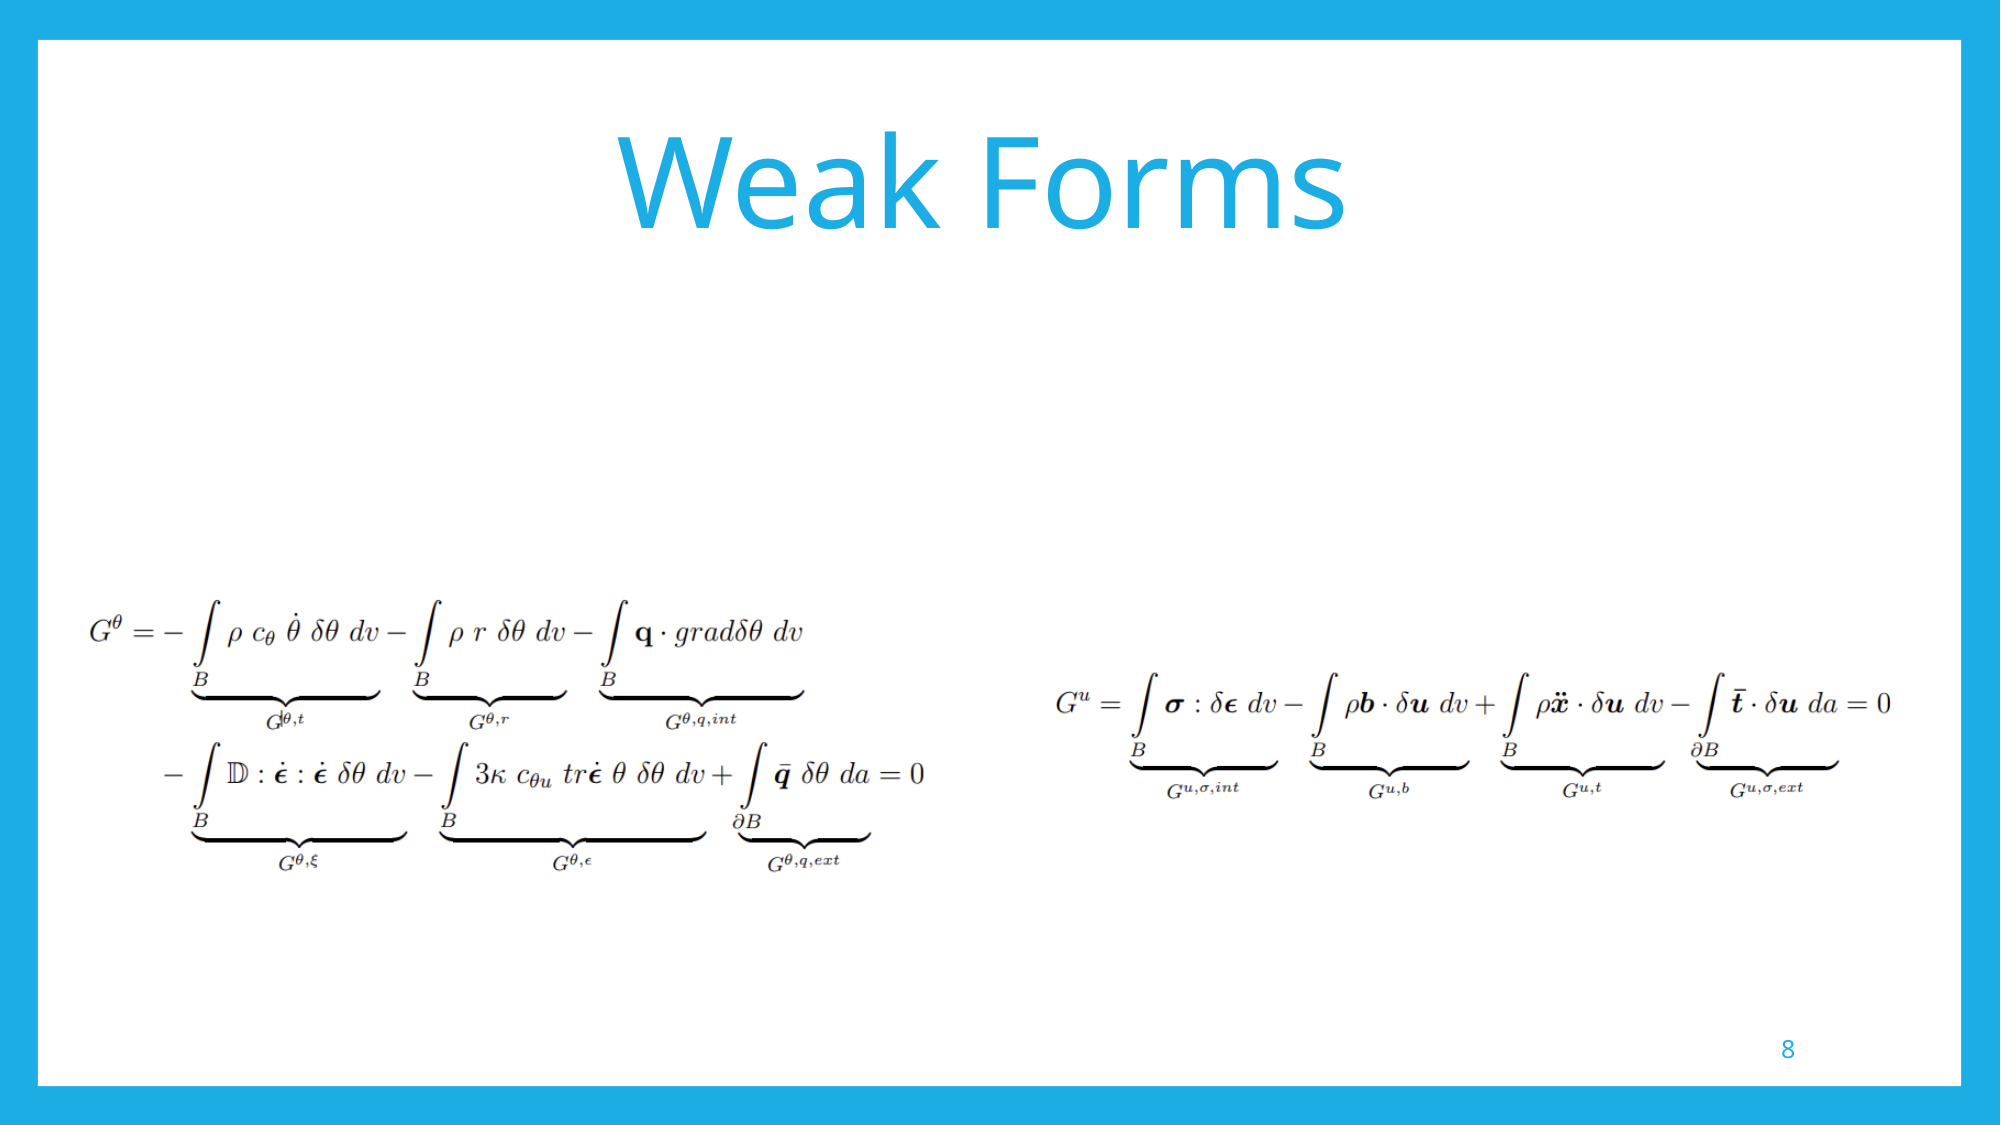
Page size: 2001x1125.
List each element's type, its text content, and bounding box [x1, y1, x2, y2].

picture [1025, 633, 1948, 826]
picture [52, 557, 974, 902]
title Weak Forms [104, 75, 1895, 300]
slide_number 8 [1530, 1020, 1811, 1081]
